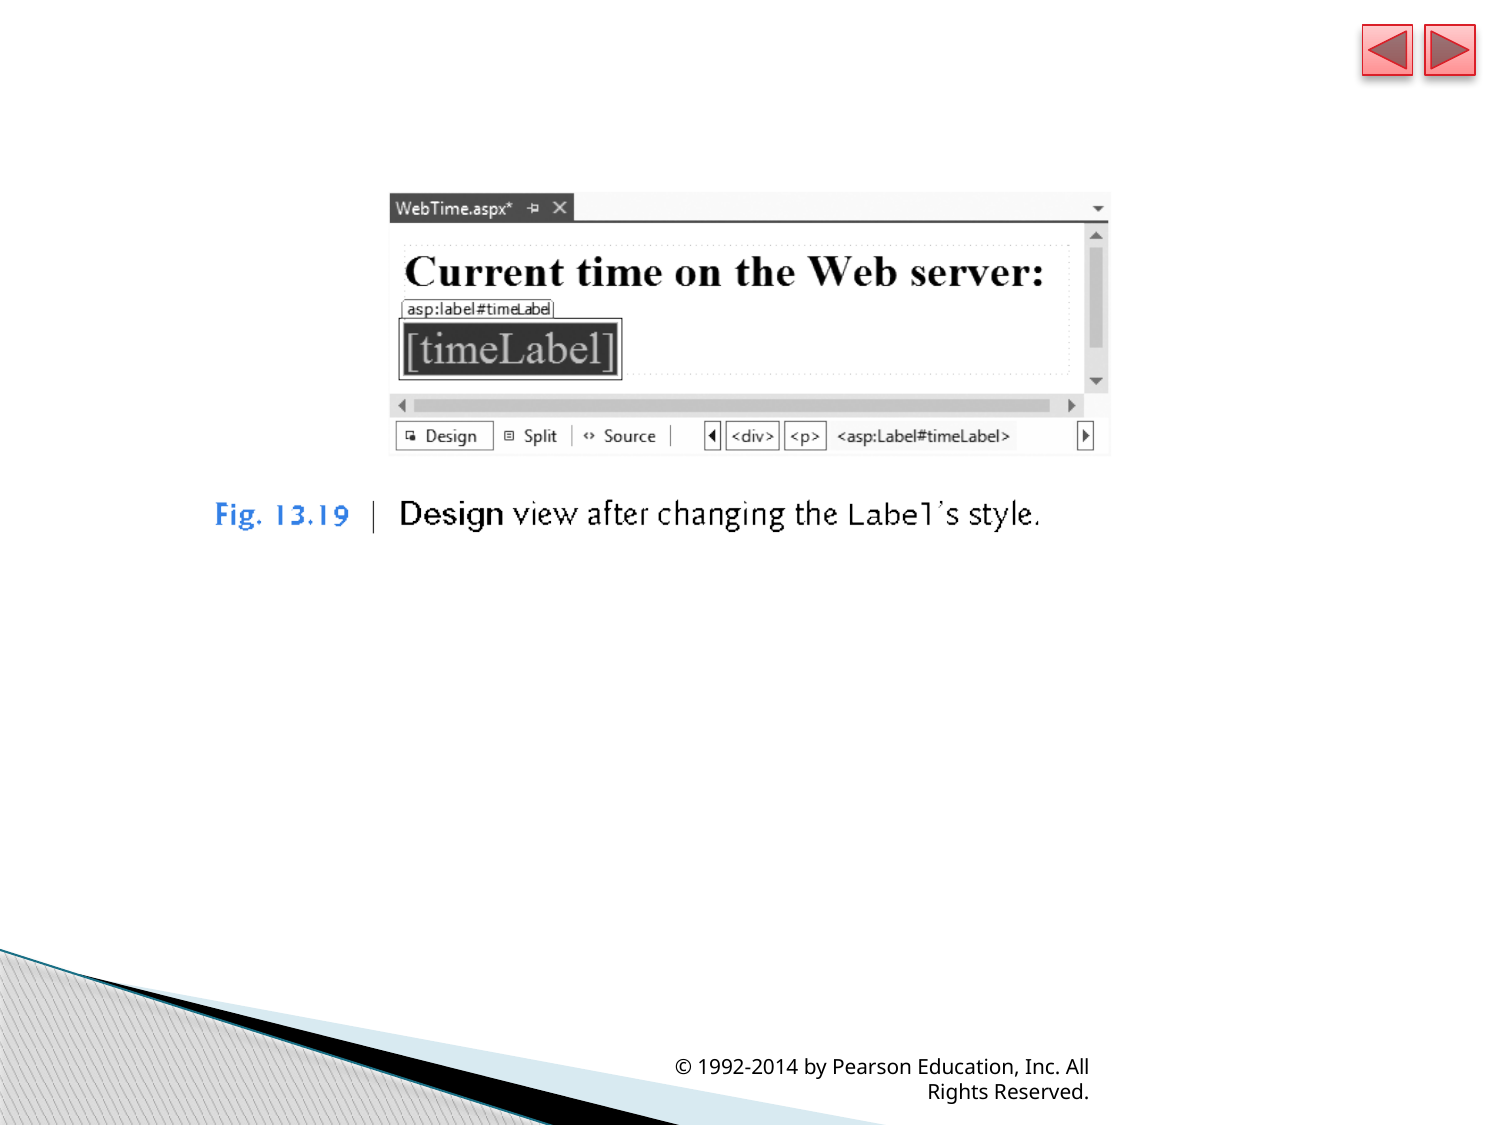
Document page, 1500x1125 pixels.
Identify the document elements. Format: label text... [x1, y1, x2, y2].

picture [0, 106, 1500, 1019]
footer © 1992-2014 by Pearson Education, Inc. All Rights Reserved. [650, 1051, 1105, 1112]
